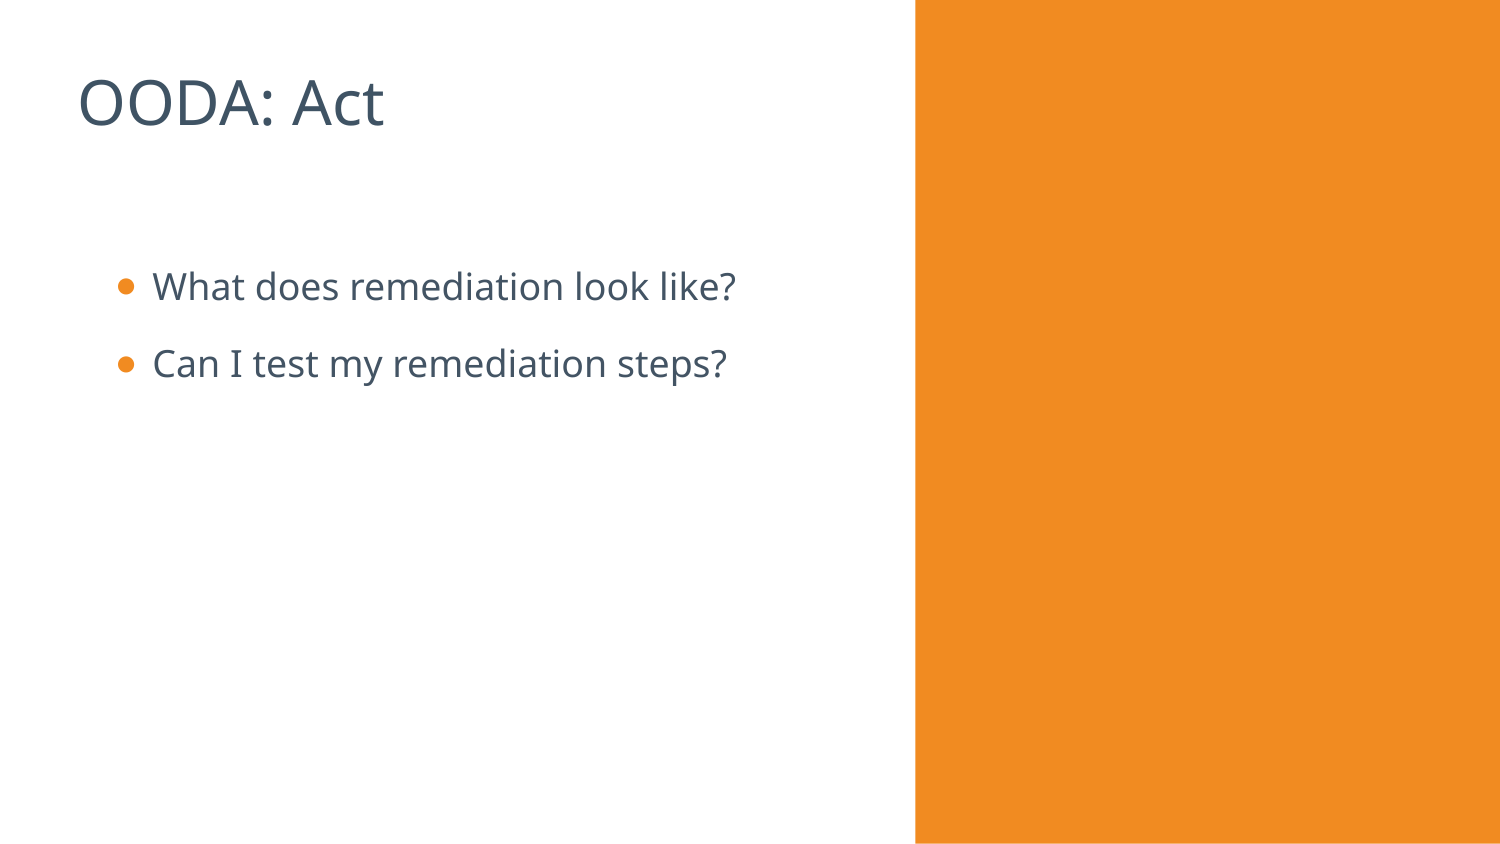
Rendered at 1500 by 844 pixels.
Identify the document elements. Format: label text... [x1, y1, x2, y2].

list What does remediation look like? Can I test my remediation steps? [62, 225, 916, 719]
title OODA: Act [62, 56, 916, 125]
